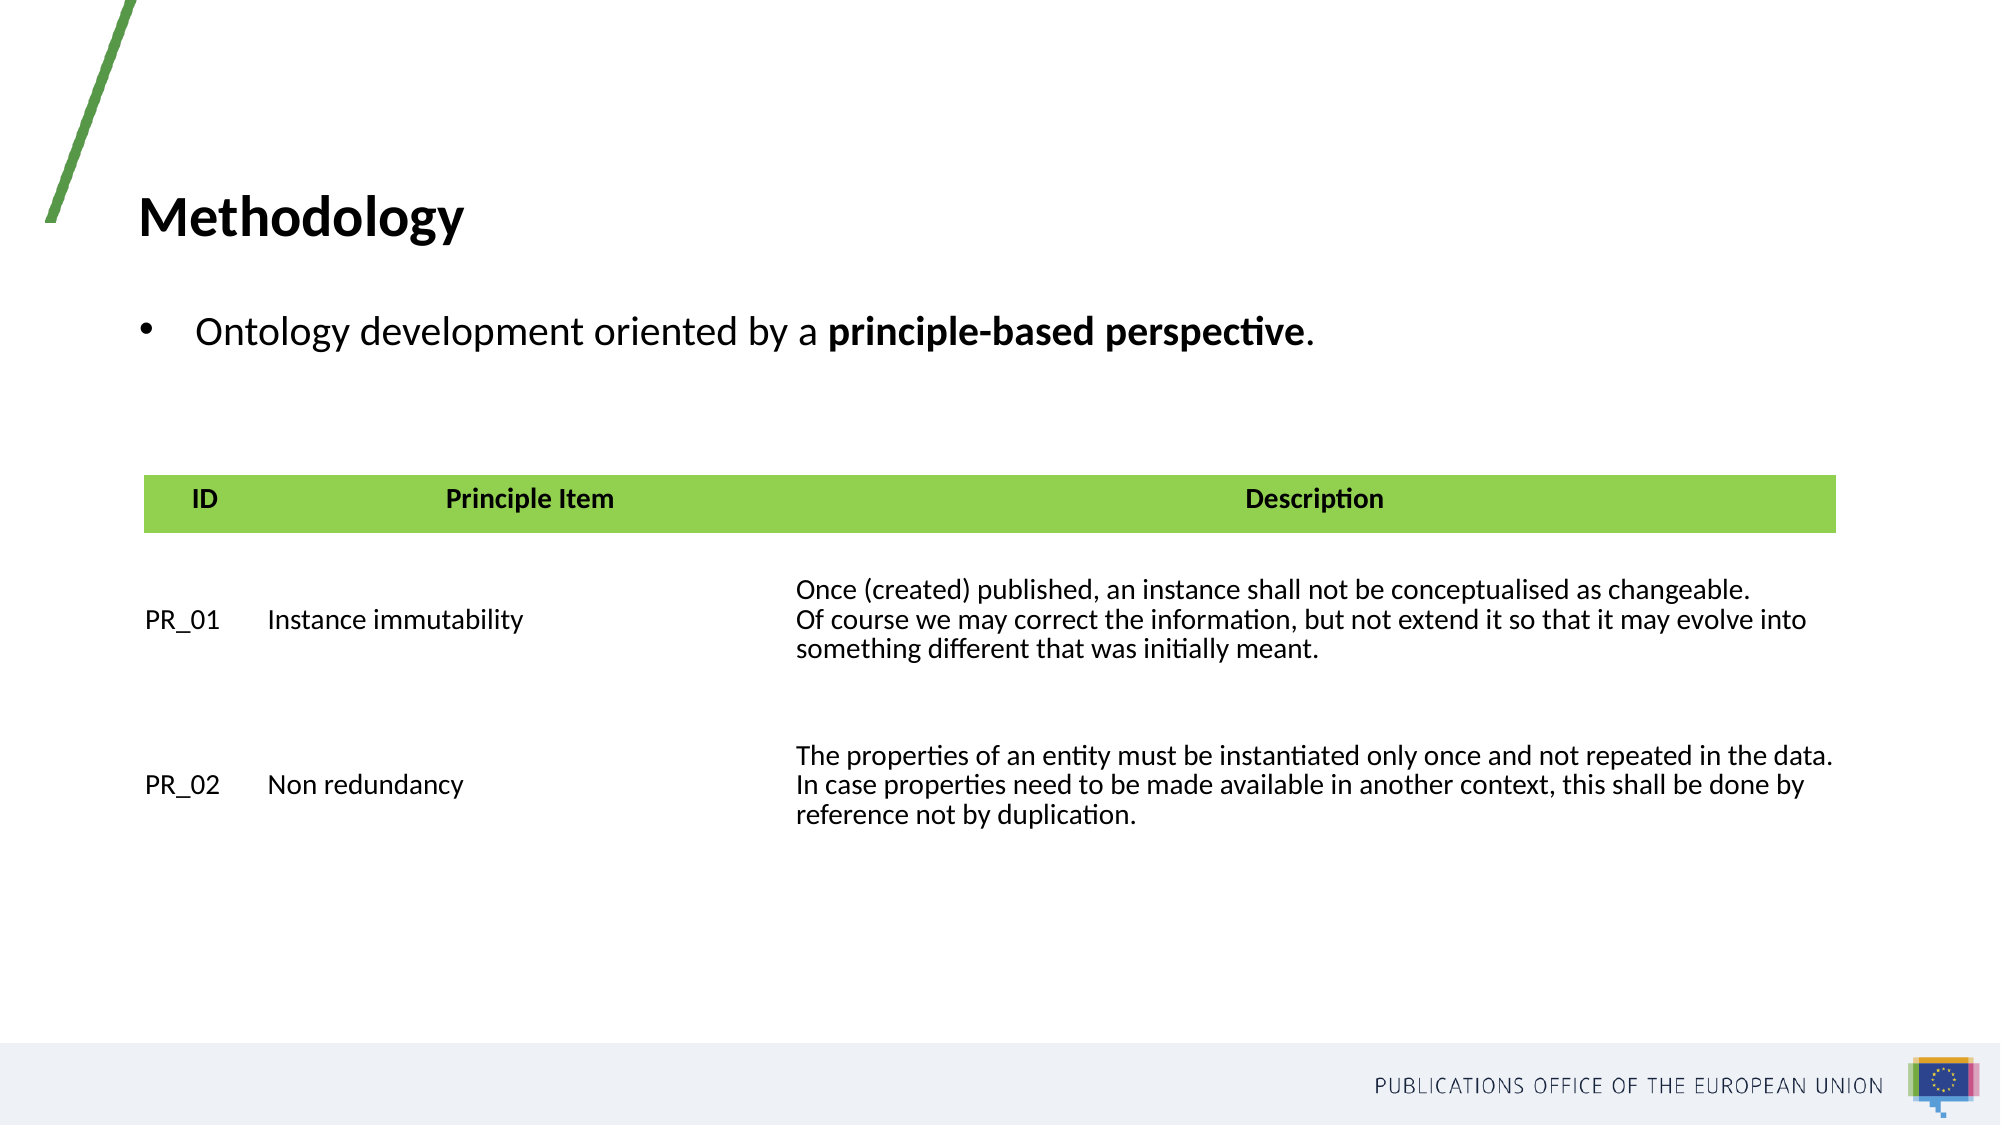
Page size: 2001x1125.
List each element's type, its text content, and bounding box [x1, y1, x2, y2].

table_cell The properties of an entity must be instantiated only once and not repeated in the data. In case properties need to be made available in another context, this shall be done by reference not by duplication. [795, 717, 1836, 864]
picture [0, 0, 2001, 1125]
table_cell Instance immutability [266, 533, 795, 717]
table_cell Non redundancy [266, 717, 795, 864]
table_header Description [795, 475, 1836, 533]
table_header Principle Item [266, 475, 795, 533]
table_cell Once (created) published, an instance shall not be conceptualised as changeable. Of course we may correct the information, but not extend it so that it may evolve into something different that was initially meant. [795, 533, 1836, 717]
table_header ID [144, 475, 266, 533]
table_cell PR_02 [144, 717, 266, 864]
text_box Ontology development oriented by a principle-based perspective. [139, 296, 1863, 409]
table_cell PR_01 [144, 533, 266, 717]
text_box Methodology [138, 31, 1861, 249]
